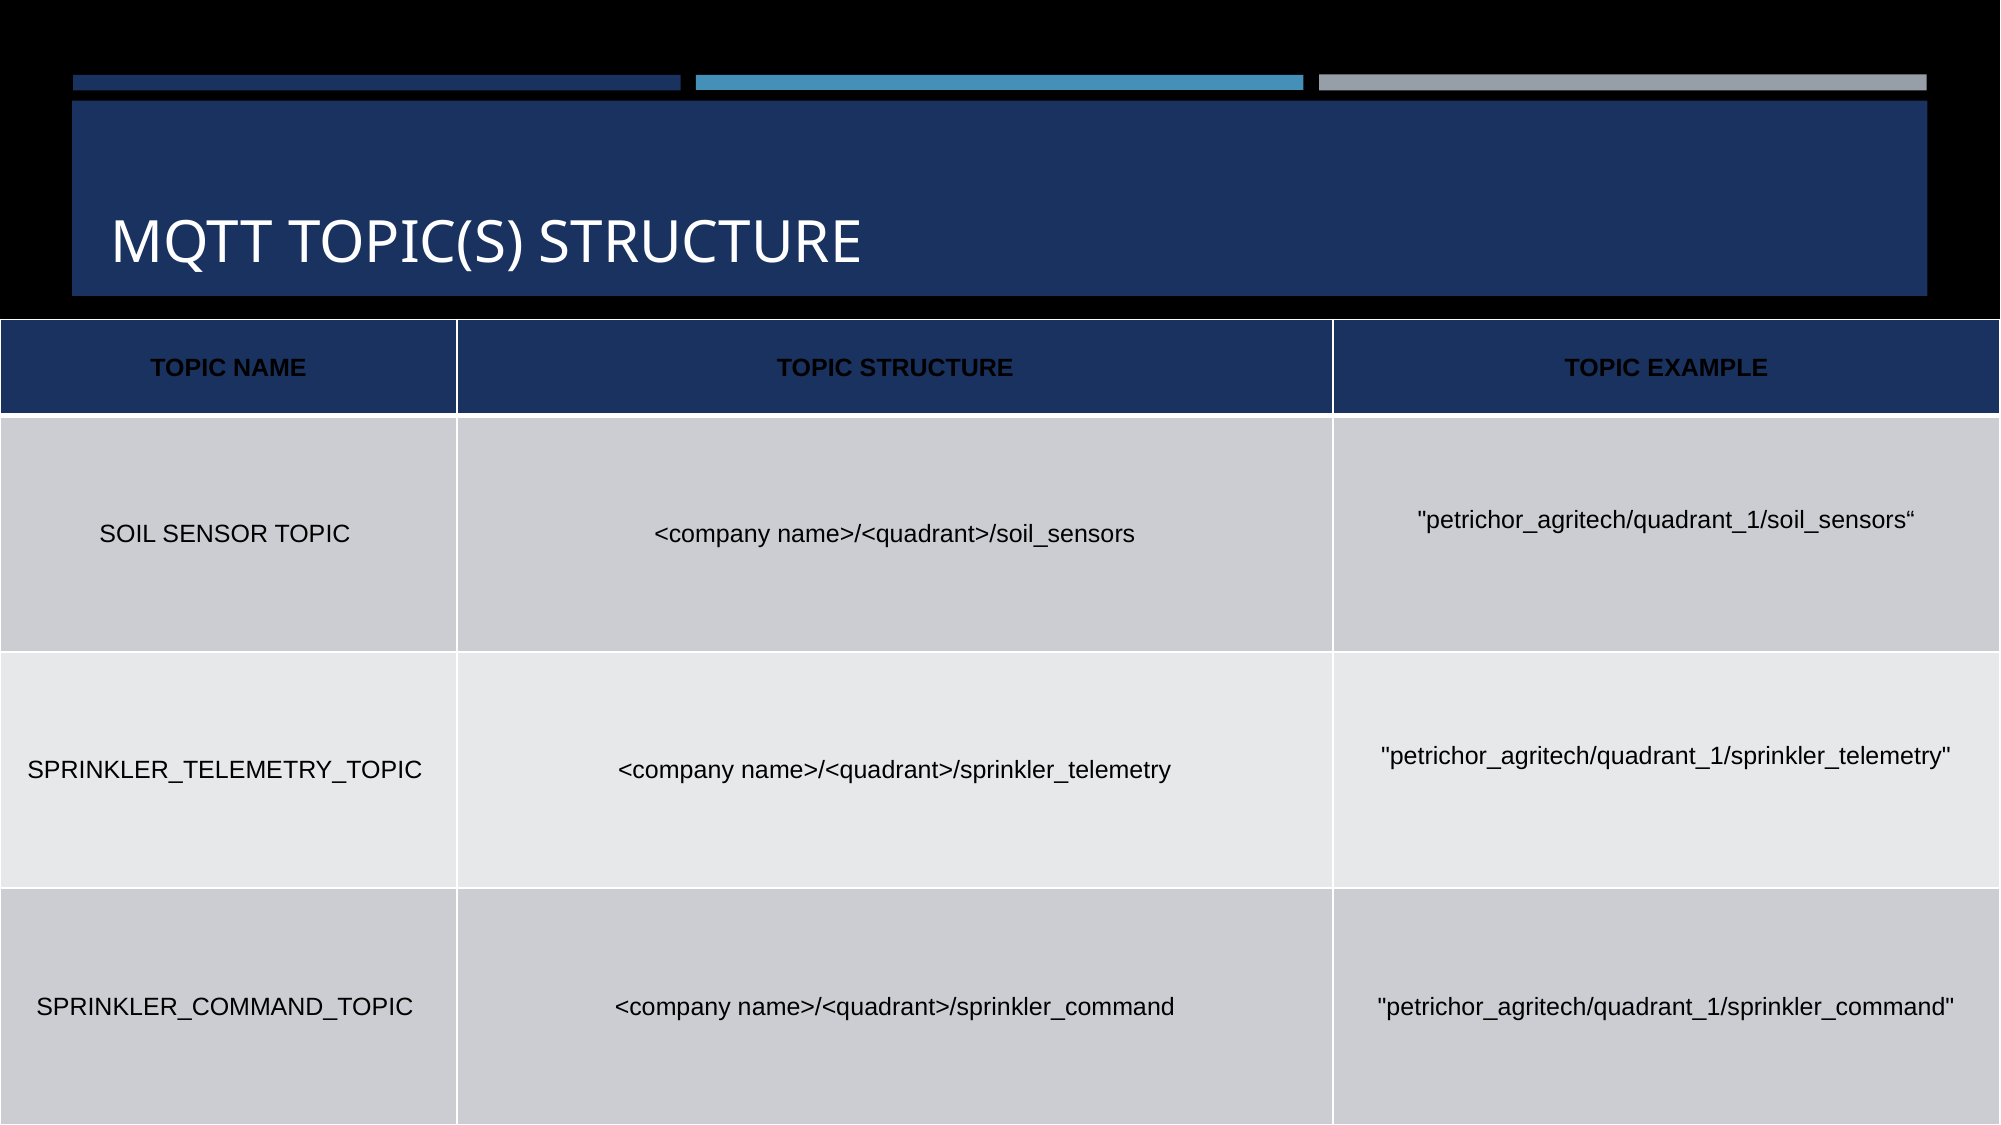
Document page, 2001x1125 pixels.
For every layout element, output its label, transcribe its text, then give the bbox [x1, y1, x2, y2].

table_cell "petrichor_agritech/quadrant_1/sprinkler_command" [1334, 889, 1999, 1124]
table_cell SPRINKLER_TELEMETRY_TOPIC [1, 653, 456, 887]
table_cell SPRINKLER_COMMAND_TOPIC [1, 889, 456, 1124]
table_header TOPIC EXAMPLE [1334, 320, 1999, 413]
table_cell <company name>/<quadrant>/sprinkler_telemetry [458, 653, 1332, 887]
table_header TOPIC NAME [1, 320, 456, 413]
table_cell "petrichor_agritech/quadrant_1/soil_sensors“ [1334, 418, 1999, 651]
title MQTT Topic(s) Structure [95, 115, 1905, 282]
table_cell "petrichor_agritech/quadrant_1/sprinkler_telemetry" [1334, 653, 1999, 887]
table_header TOPIC STRUCTURE [458, 320, 1332, 413]
table_cell SOIL SENSOR TOPIC [1, 418, 456, 651]
table_cell <company name>/<quadrant>/soil_sensors [458, 418, 1332, 651]
table_cell <company name>/<quadrant>/sprinkler_command [458, 889, 1332, 1124]
